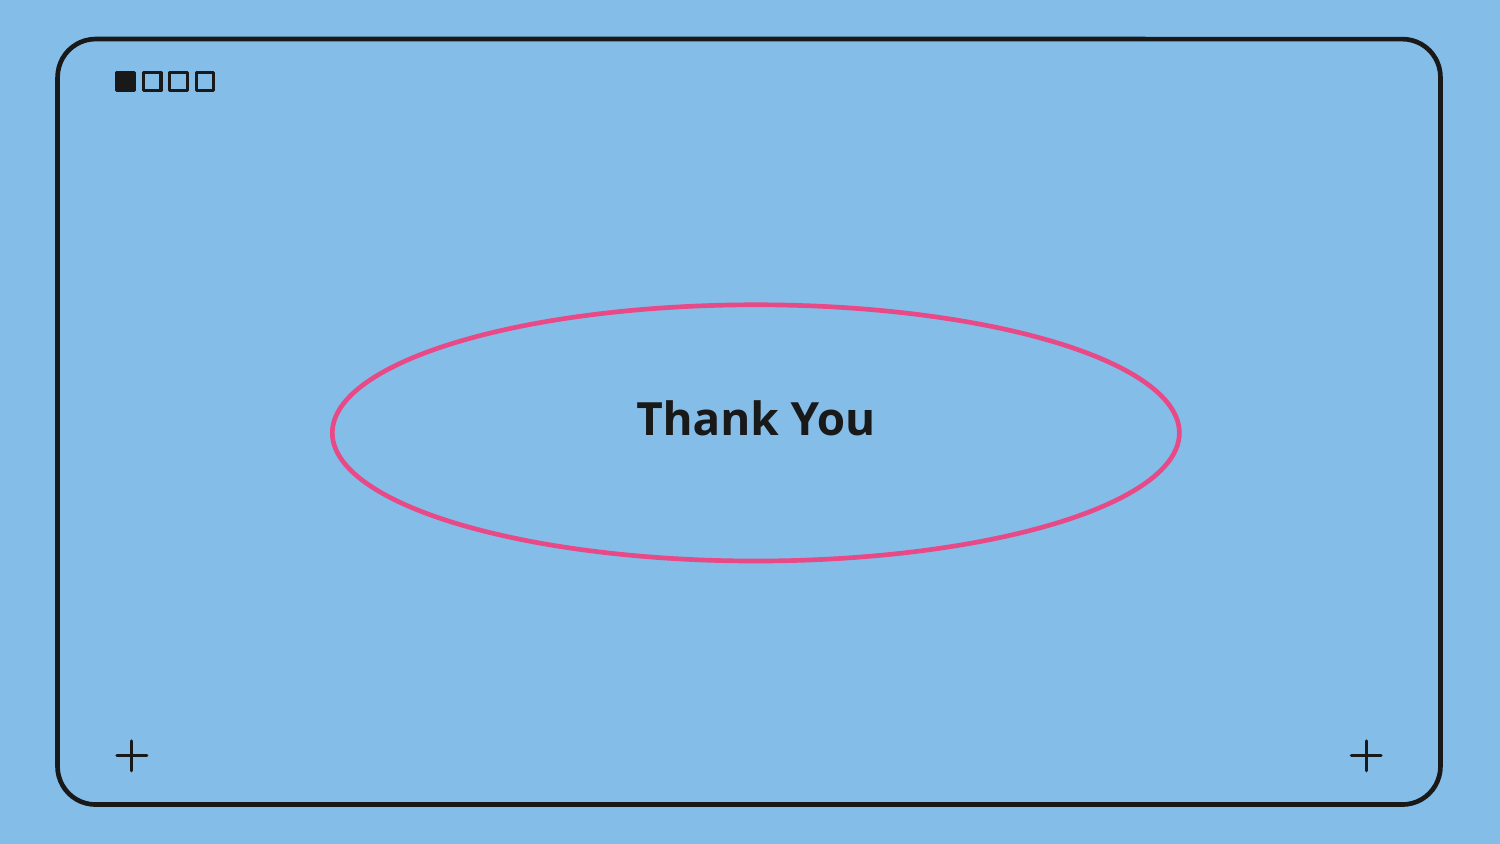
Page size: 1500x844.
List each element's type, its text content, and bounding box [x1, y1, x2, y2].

text_box [332, 342, 1180, 562]
title Thank You [457, 317, 1055, 517]
text_box [575, 304, 937, 317]
